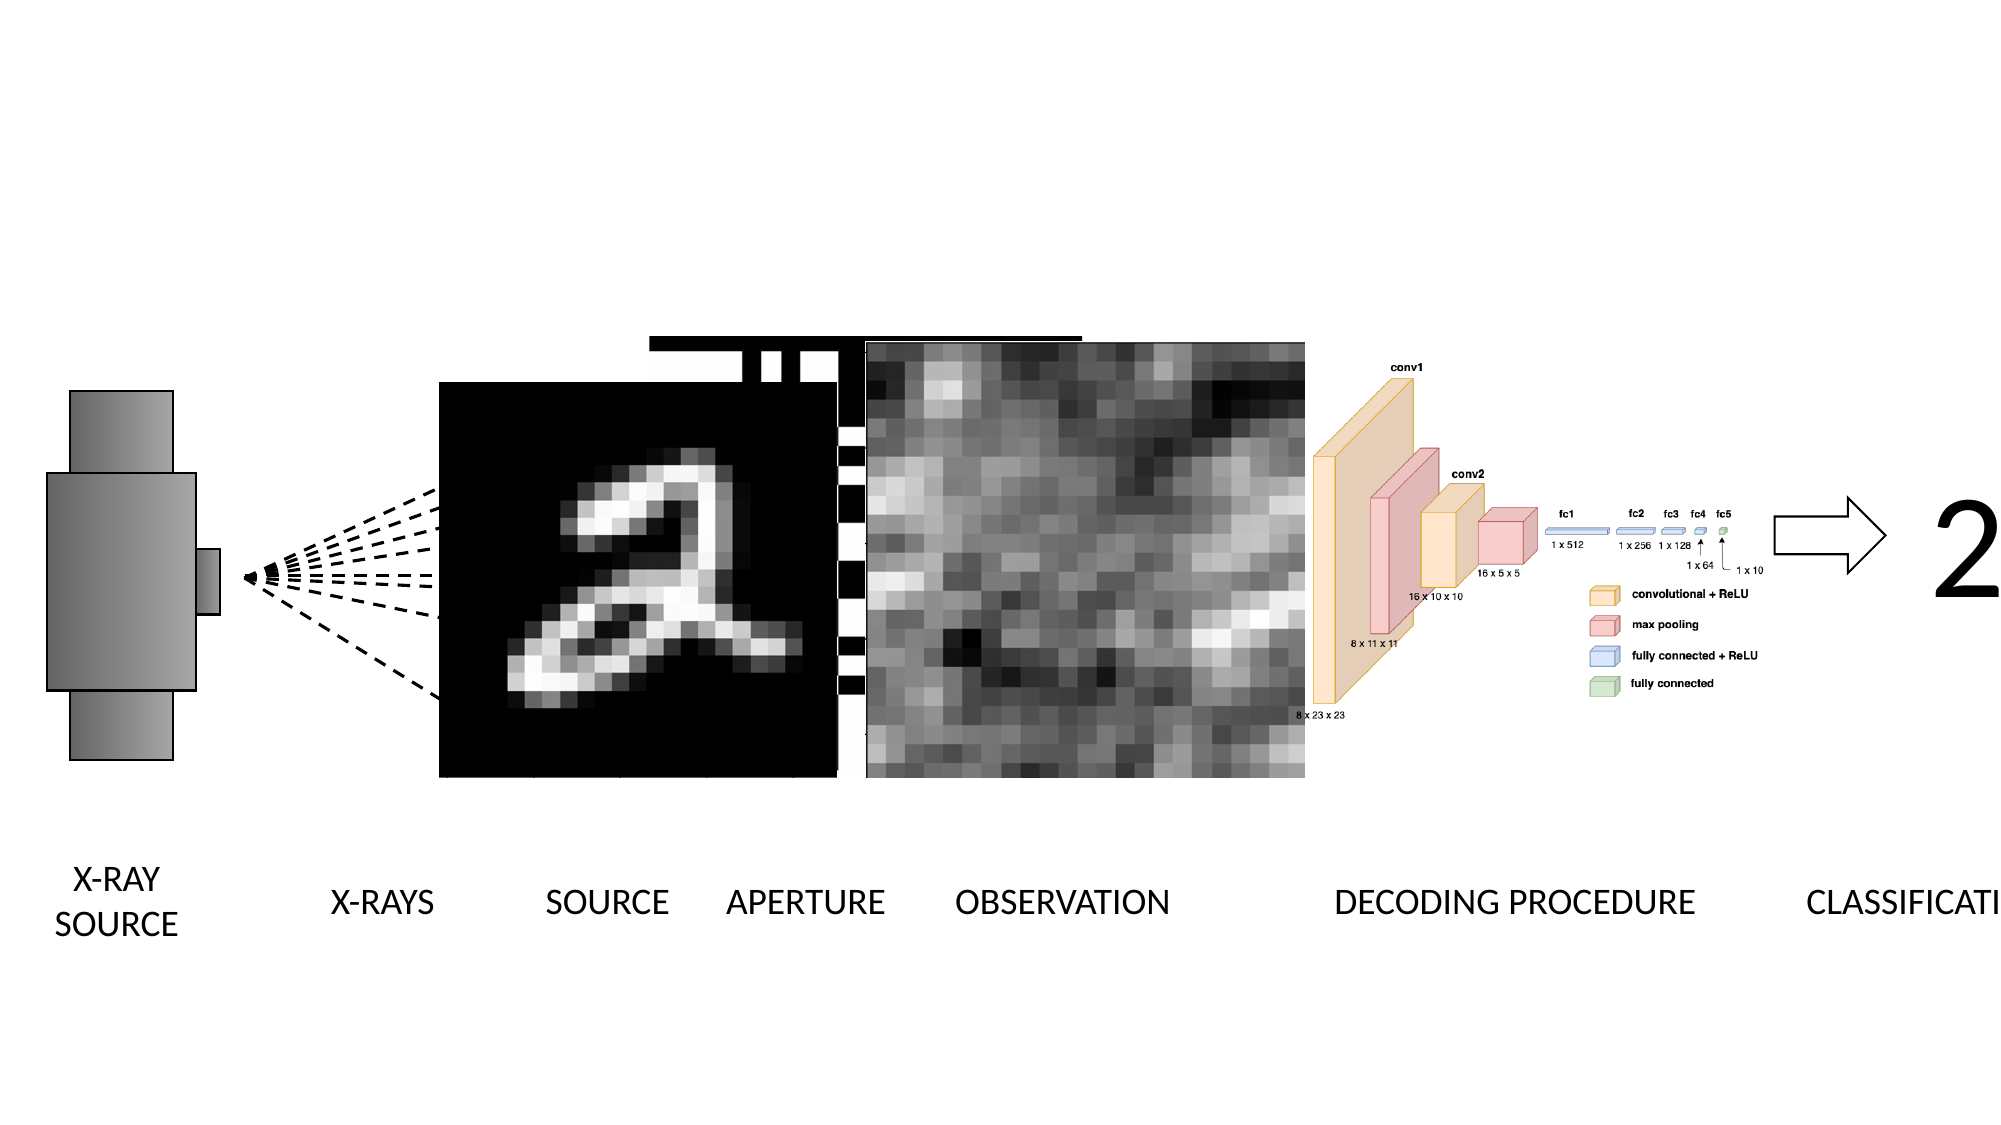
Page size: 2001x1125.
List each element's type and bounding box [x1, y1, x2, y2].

text_box [0, 336, 2000, 953]
